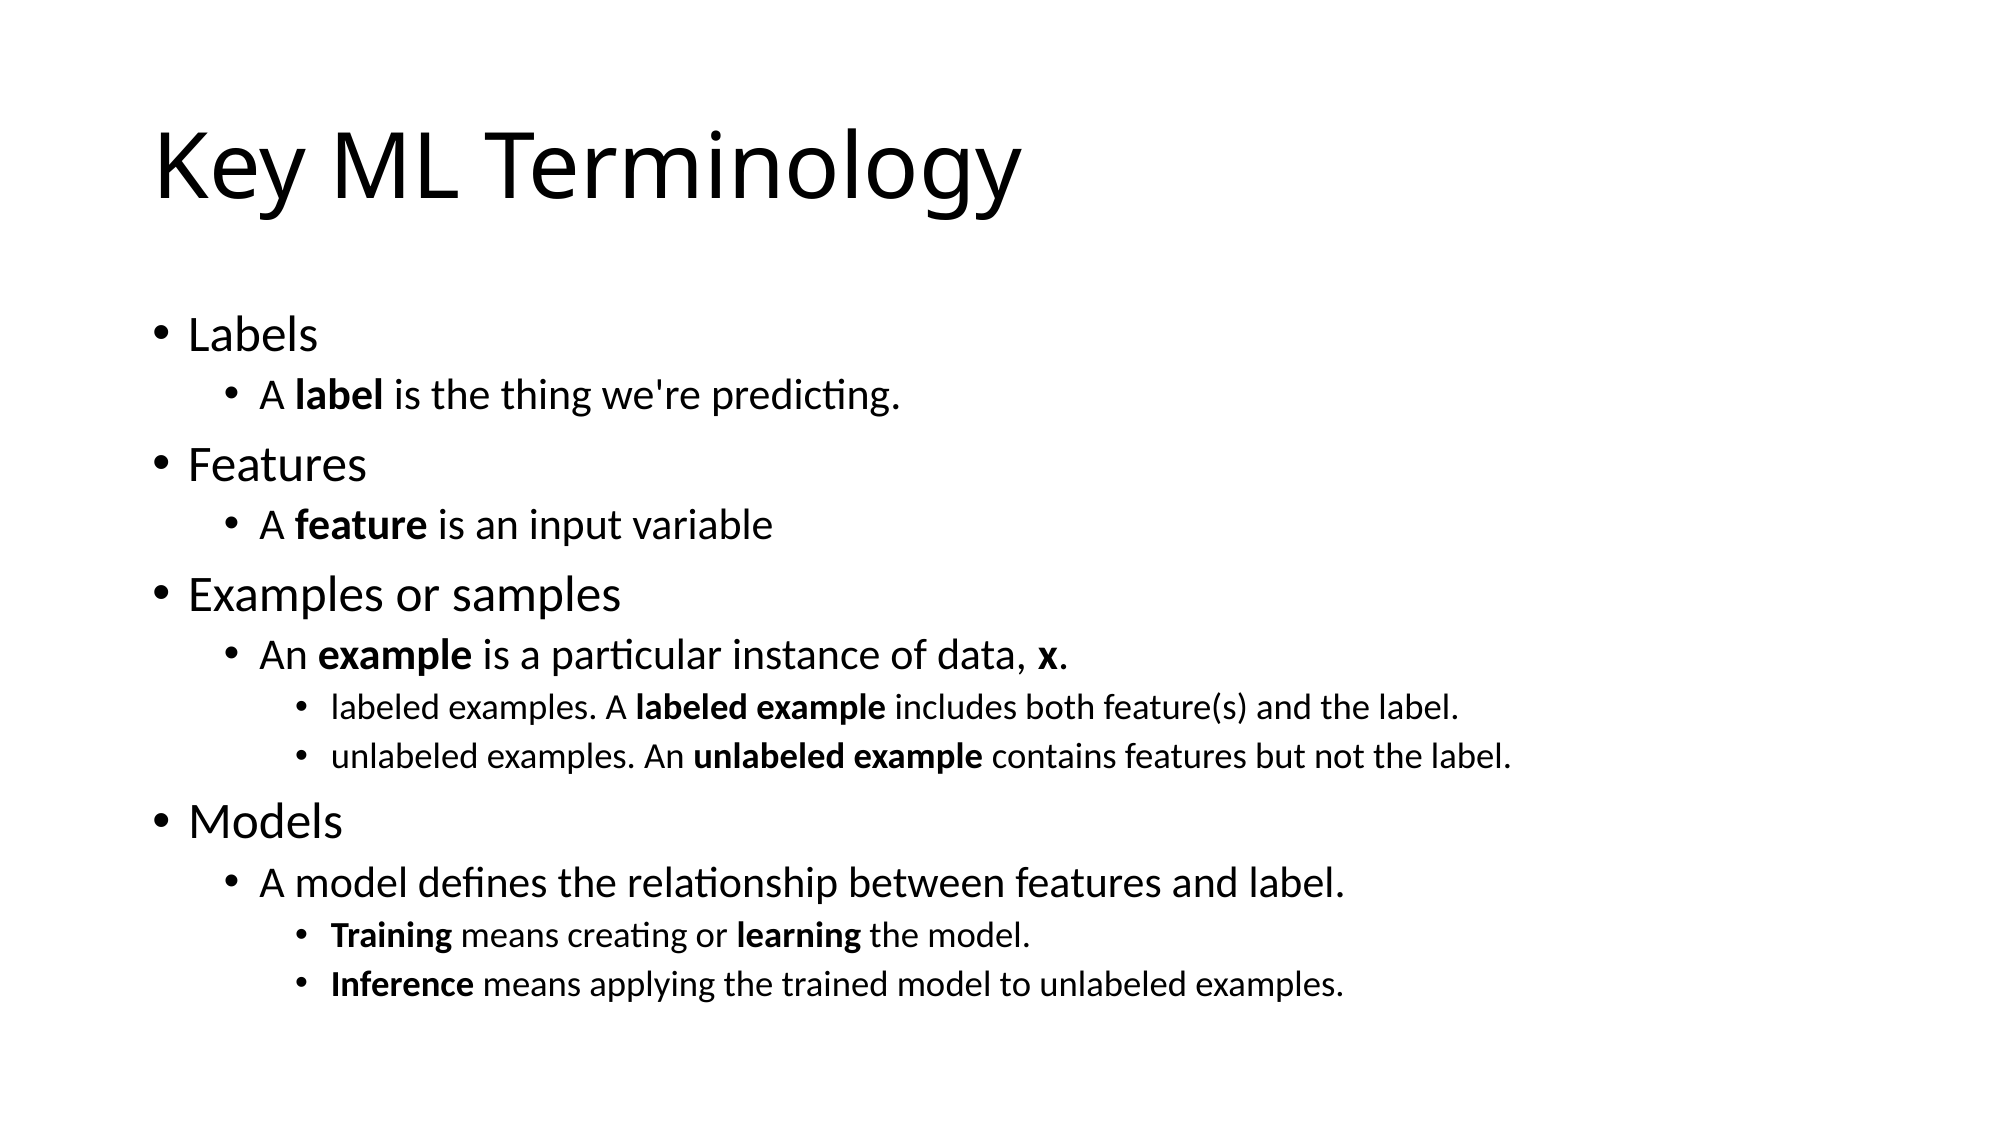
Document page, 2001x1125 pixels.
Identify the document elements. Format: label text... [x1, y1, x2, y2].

list Labels A label is the thing we're predicting. Features A feature is an input variable Examples or samples An example is a particular instance of data, x. labeled examples. A labeled example includes both feature(s) and the label. unlabeled examples. An unlabeled example contains features but not the label. Models A model defines the relationship between features and label. Training means creating or learning the model. Inference means applying the trained model to unlabeled examples. [137, 299, 1863, 1014]
title Key ML Terminology [137, 59, 1863, 278]
